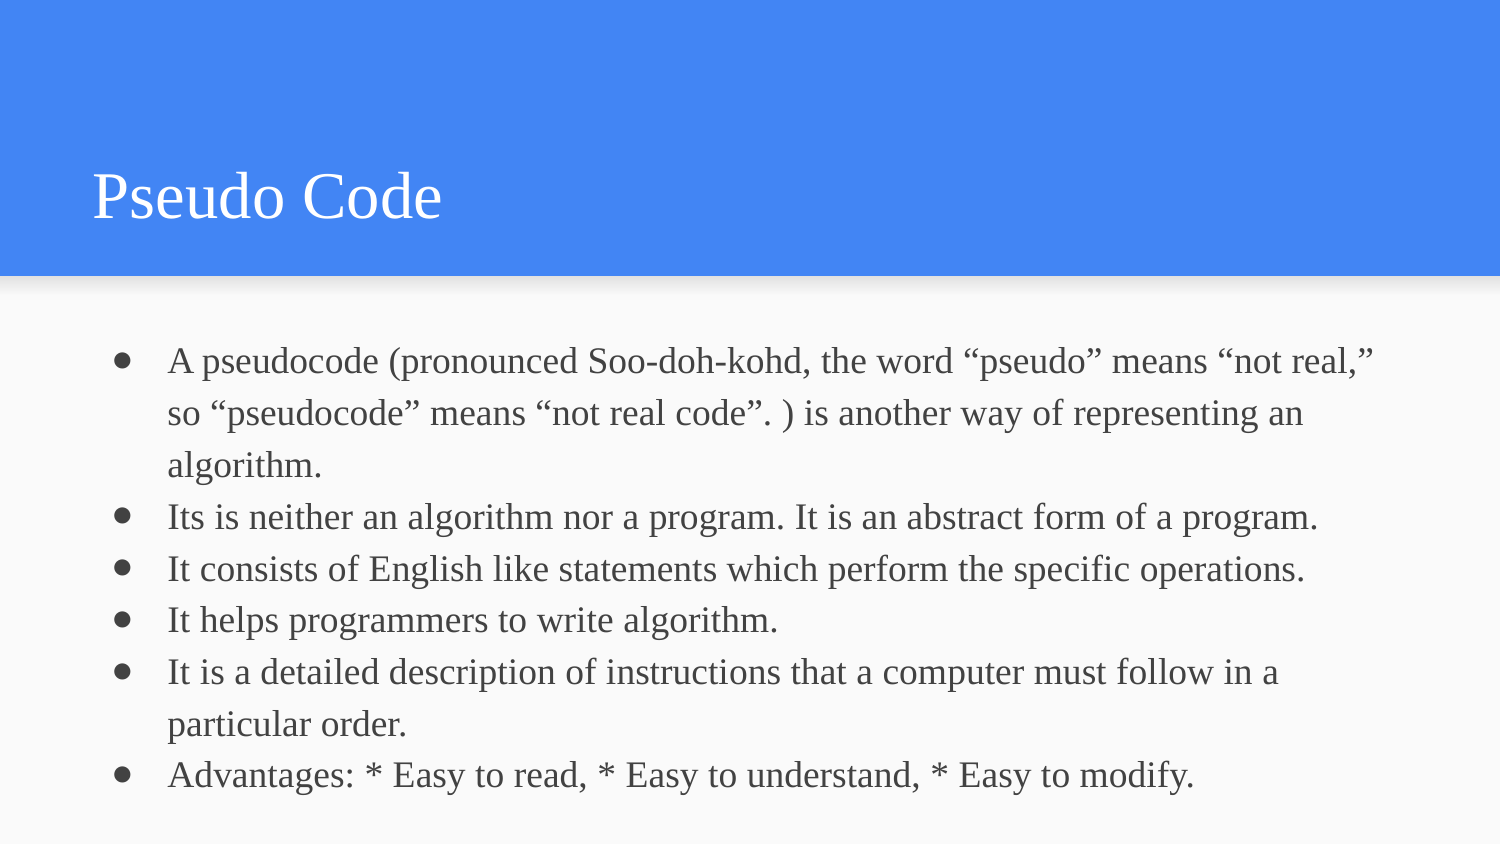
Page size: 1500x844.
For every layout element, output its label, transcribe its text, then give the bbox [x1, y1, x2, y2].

list A pseudocode (pronounced Soo-doh-kohd, the word “pseudo” means “not real,” so “pseudocode” means “not real code”. ) is another way of representing an algorithm. Its is neither an algorithm nor a program. It is an abstract form of a program. It consists of English like statements which perform the specific operations. It helps programmers to write algorithm. It is a detailed description of instructions that a computer must follow in a particular order. Advantages: * Easy to read, * Easy to understand, * Easy to modify. [77, 314, 1427, 760]
title Pseudo Code [77, 121, 1427, 248]
